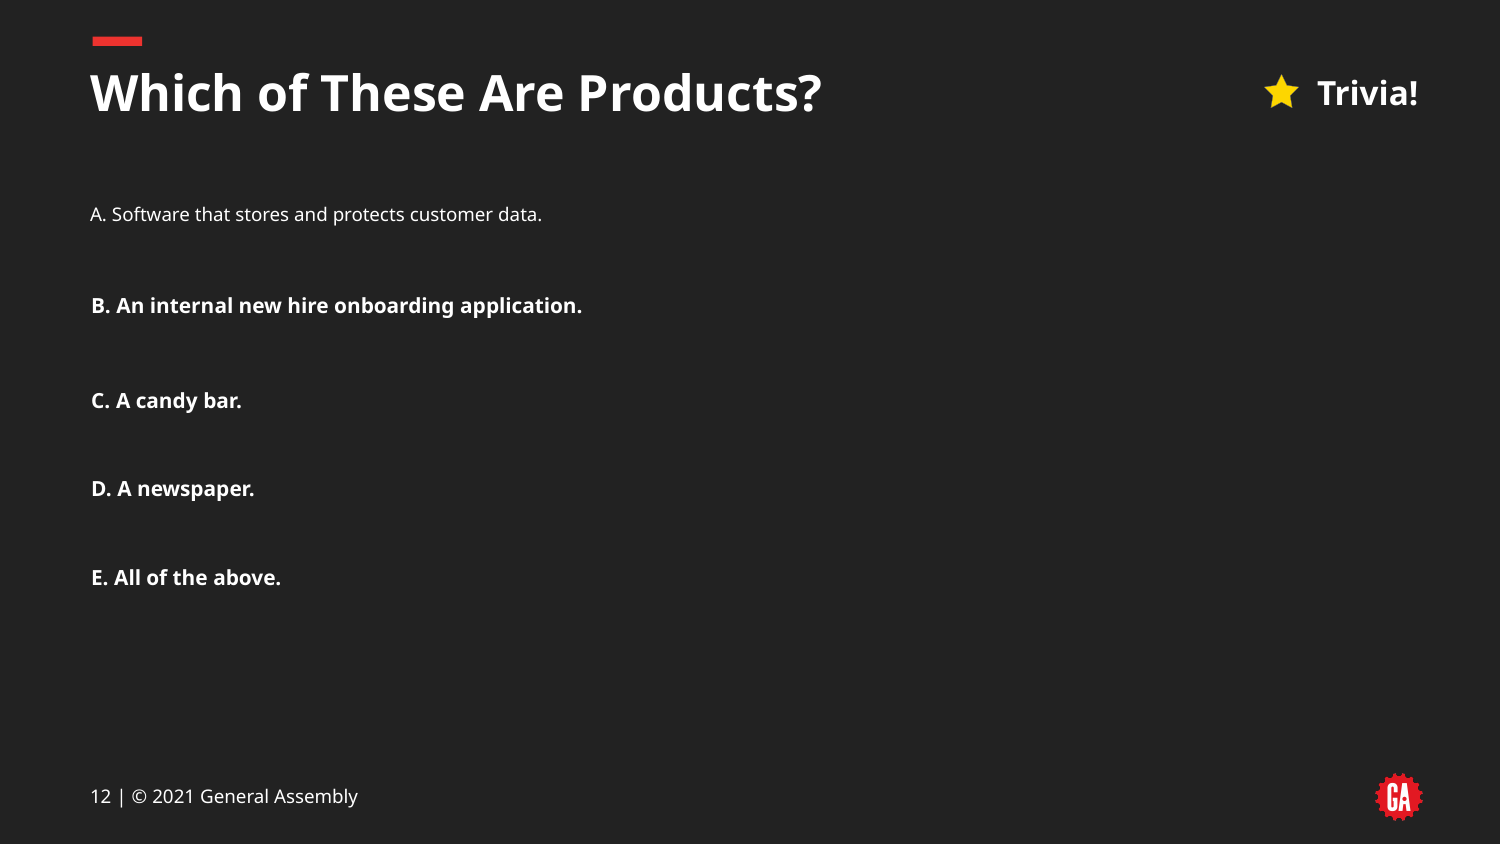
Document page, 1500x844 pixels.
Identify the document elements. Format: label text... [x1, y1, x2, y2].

subtitle D. A newspaper. [76, 457, 1422, 533]
slide_number ‹#› | © 2021 General Assembly [75, 764, 465, 830]
subtitle C. A candy bar. [76, 368, 1422, 445]
subtitle B. An internal new hire onboarding application. [76, 273, 1422, 350]
title Which of These Are Products? [75, 46, 1235, 140]
picture [1373, 771, 1425, 823]
subtitle Trivia! [1292, 56, 1444, 122]
list A. Software that stores and protects customer data. [75, 187, 1425, 263]
subtitle E. All of the above. [76, 546, 1422, 622]
picture [1264, 74, 1292, 108]
